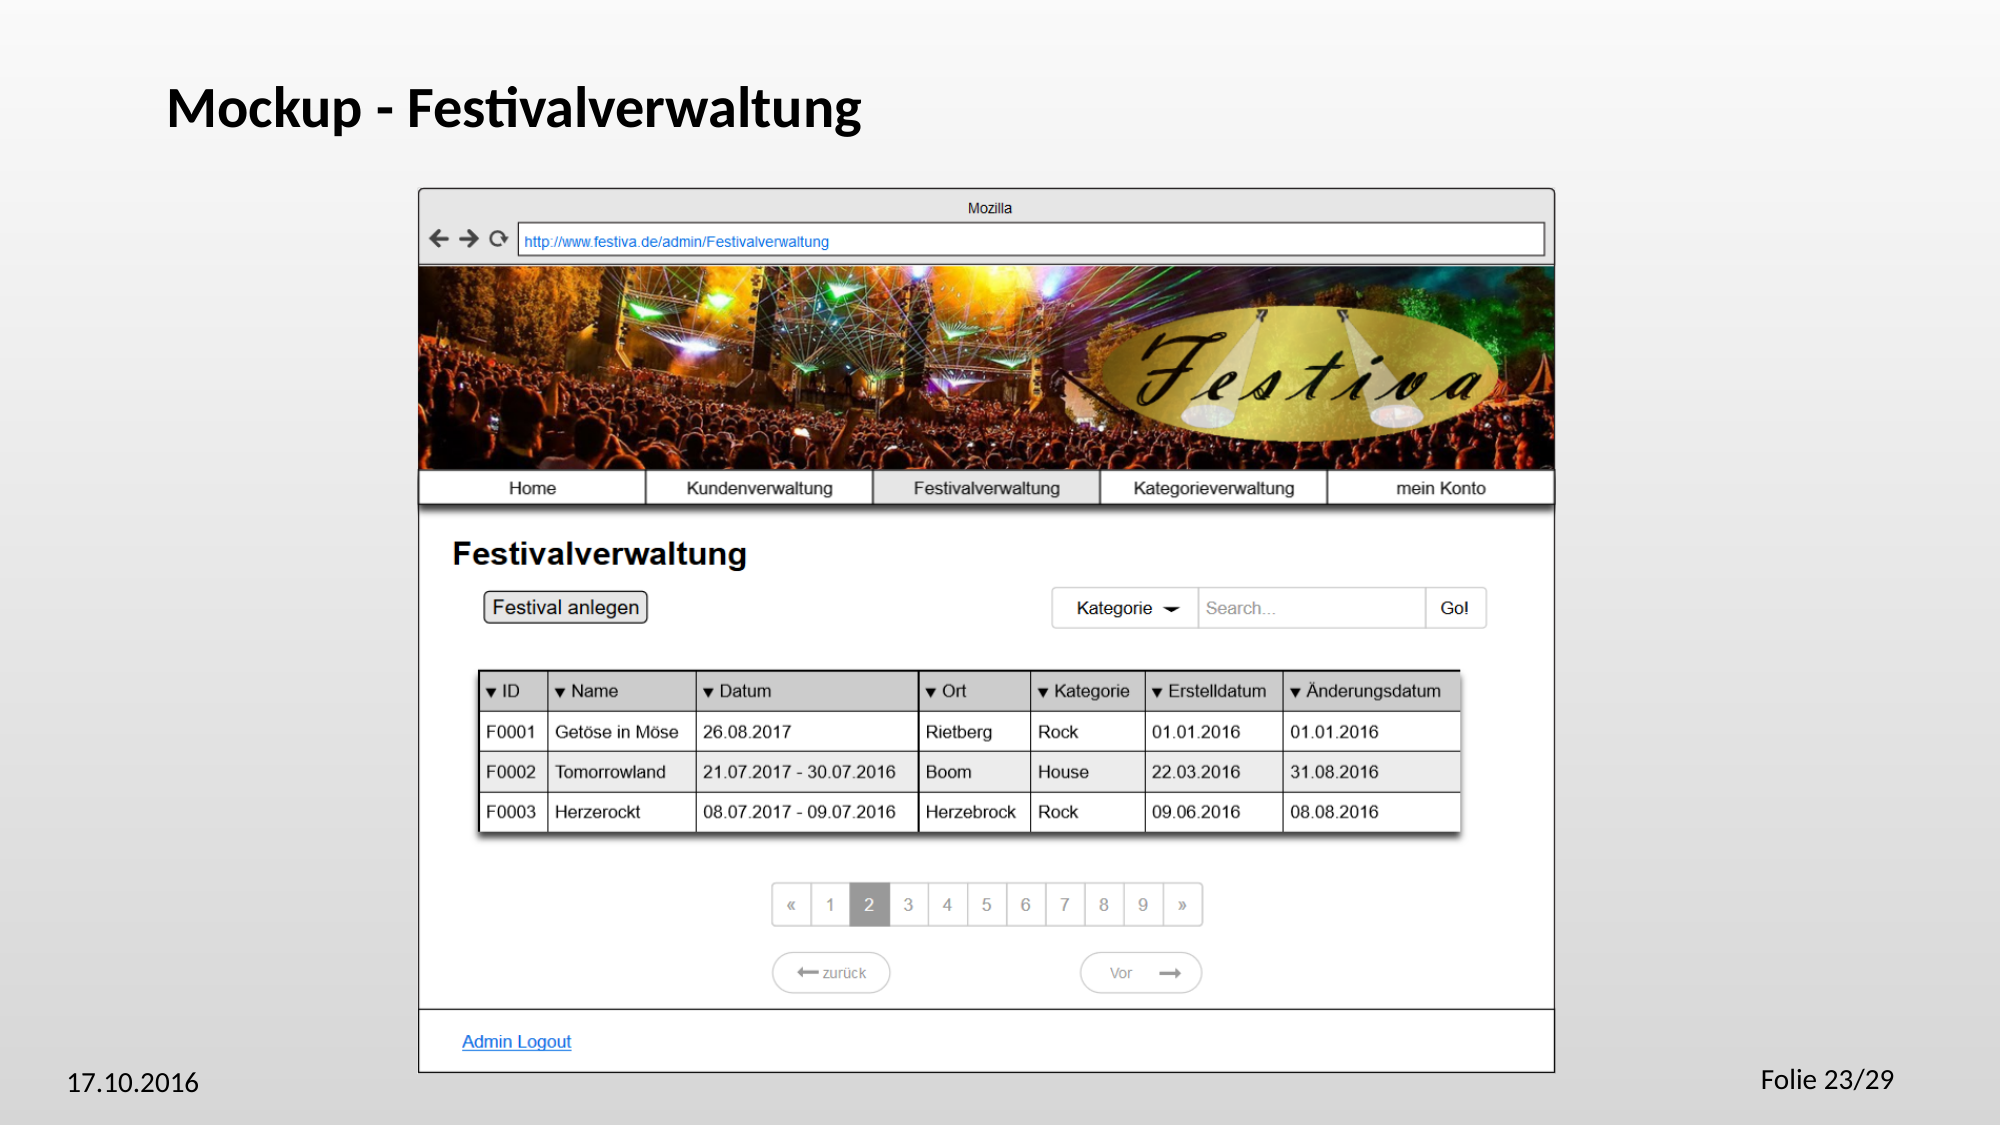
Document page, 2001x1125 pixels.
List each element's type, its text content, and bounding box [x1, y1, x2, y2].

text_box Mockup - Festivalverwaltung [151, 62, 1256, 147]
picture [417, 187, 1556, 1074]
